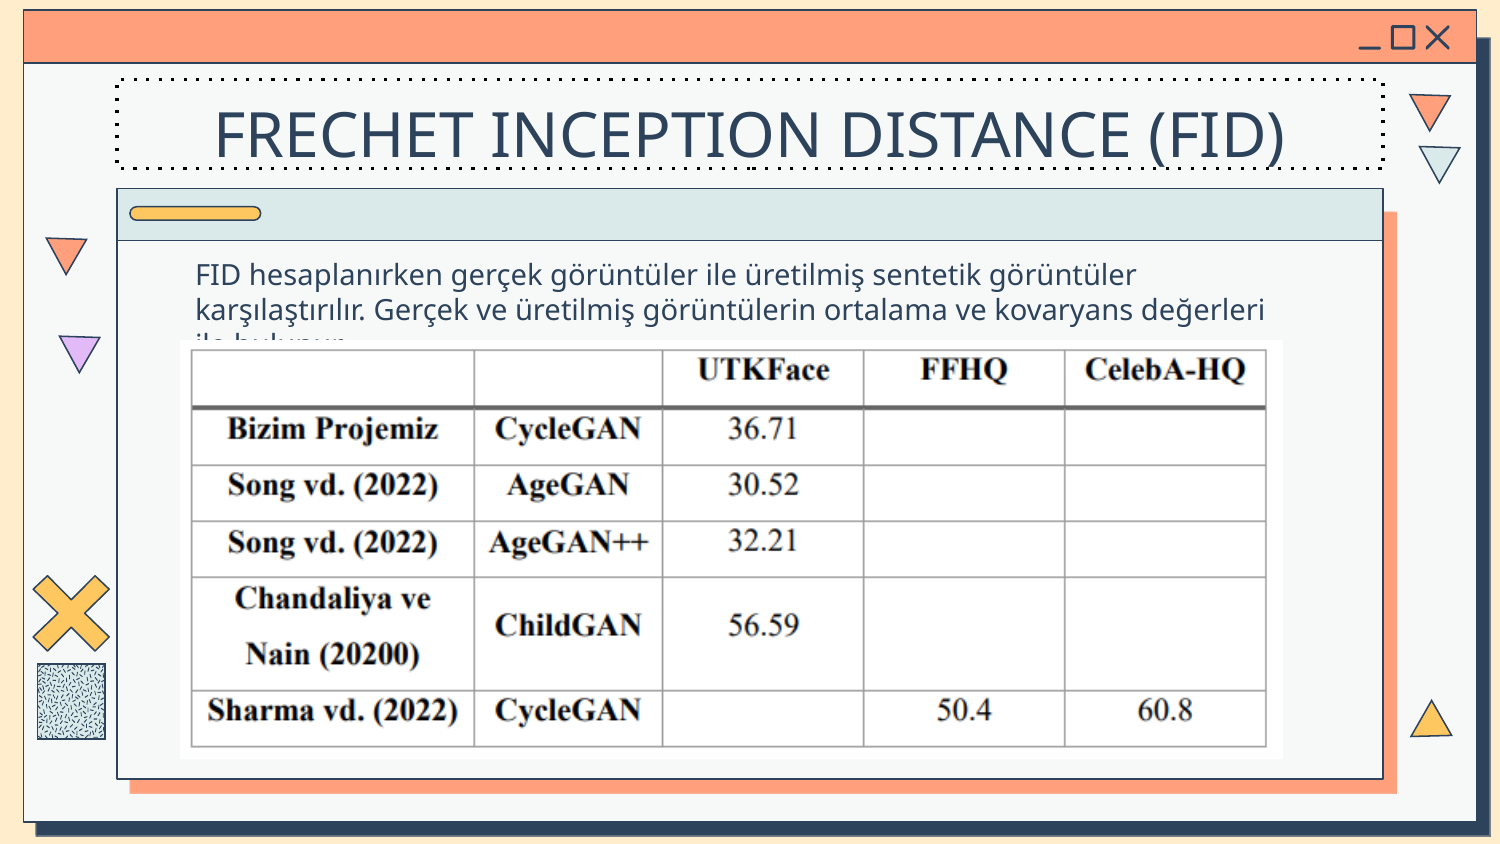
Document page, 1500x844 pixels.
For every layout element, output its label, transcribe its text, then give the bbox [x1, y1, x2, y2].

text_box FID hesaplanırken gerçek görüntüler ile üretilmiş sentetik görüntüler karşılaştırılır. Gerçek ve üretilmiş görüntülerin ortalama ve kovaryans değerleri ile bulunur. [180, 248, 1298, 341]
picture [179, 340, 1284, 759]
title FRECHET INCEPTION DISTANCE (FID) [115, 78, 1385, 170]
